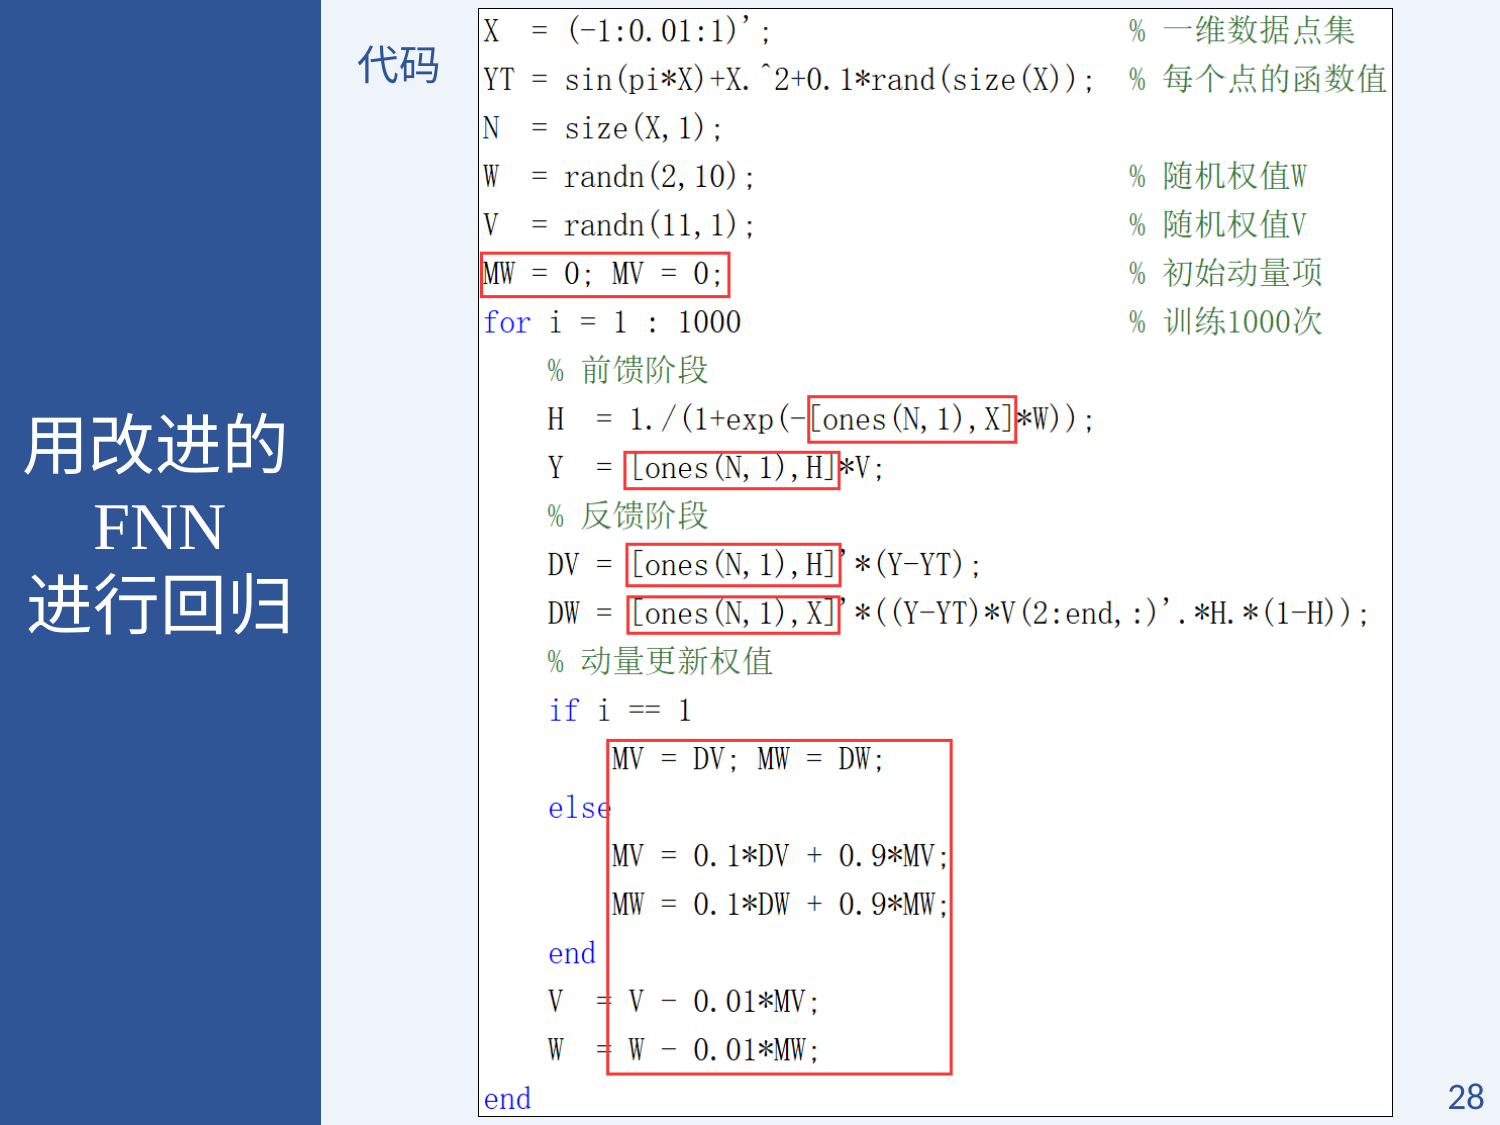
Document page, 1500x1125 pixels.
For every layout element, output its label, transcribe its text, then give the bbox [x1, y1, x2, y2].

picture [478, 8, 1393, 1117]
text_box 代码 [342, 31, 478, 97]
list 用改进的FNN 进行回归 [7, 164, 314, 961]
